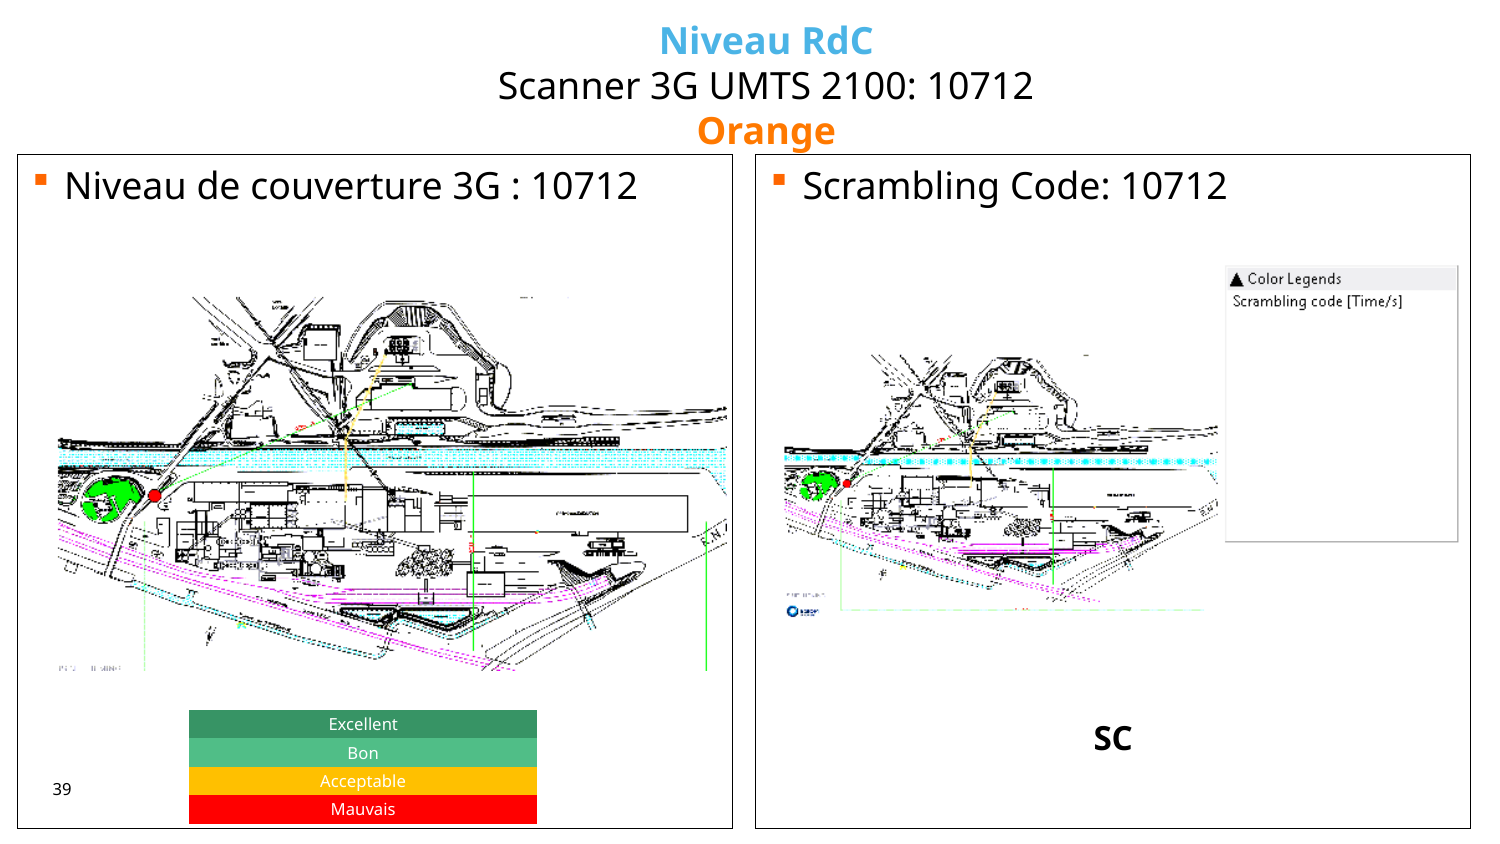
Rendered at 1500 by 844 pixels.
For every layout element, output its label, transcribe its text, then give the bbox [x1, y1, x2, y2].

table_cell Acceptable [189, 767, 537, 795]
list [761, 258, 1466, 668]
table_cell Mauvais [189, 795, 537, 824]
table_header Excellent [189, 710, 537, 738]
text_box Niveau de couverture 3G : 10712 [17, 551, 733, 829]
text_box [732, 293, 756, 551]
table_cell Bon [189, 738, 537, 767]
text_box Scrambling Code: 10712 SC [755, 154, 1471, 829]
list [22, 255, 727, 671]
text_box Niveau de couverture 3G : 10712 [17, 154, 733, 293]
text_box Niveau RdC Scanner 3G UMTS 2100: 10712 Orange [187, 9, 1346, 125]
